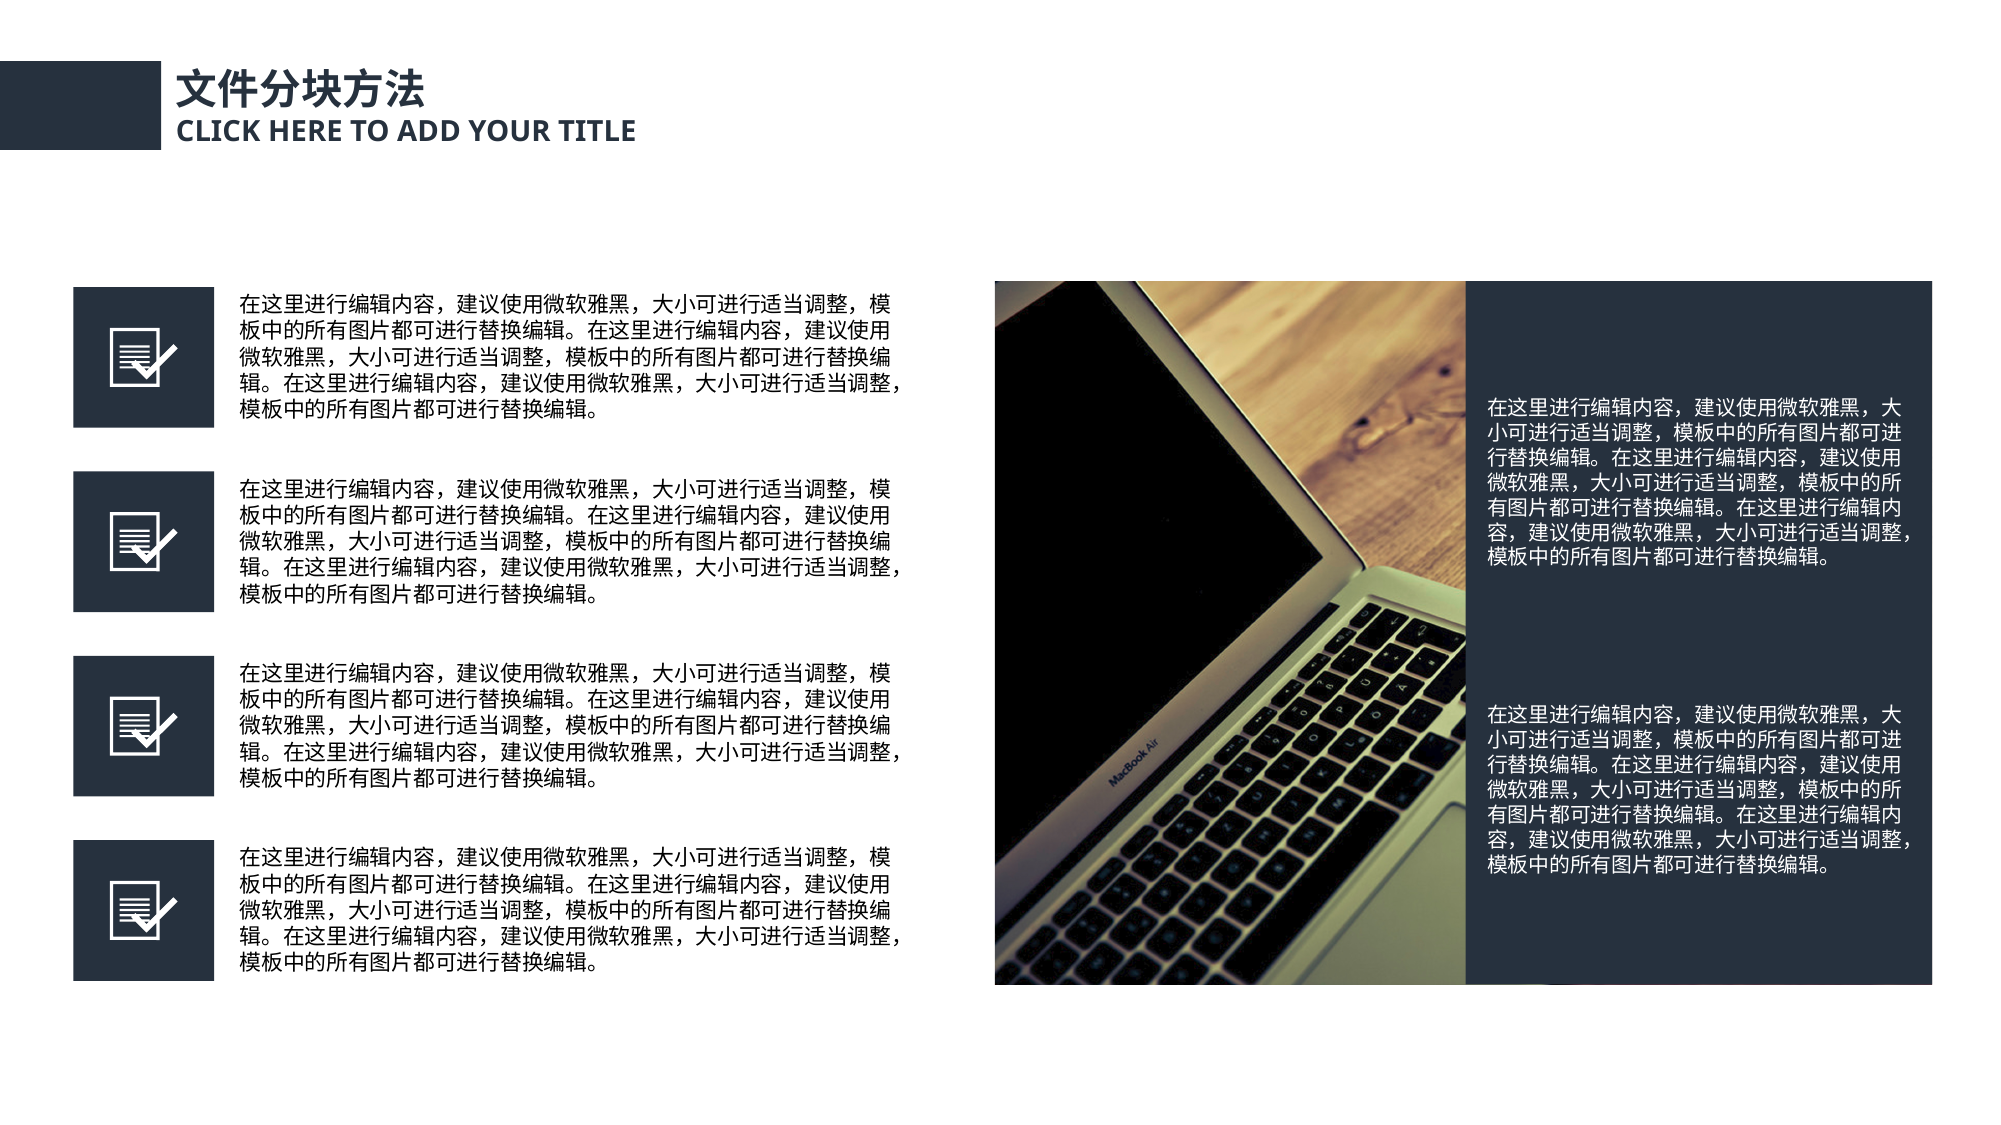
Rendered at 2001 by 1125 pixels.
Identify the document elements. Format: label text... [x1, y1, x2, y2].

text_box [108, 879, 180, 942]
text_box [108, 511, 180, 573]
text_box [72, 839, 215, 982]
text_box [108, 695, 180, 757]
text_box [994, 280, 1933, 985]
text_box 在这里进行编辑内容，建议使用微软雅黑，大小可进行适当调整，模板中的所有图片都可进行替换编辑。在这里进行编辑内容，建议使用微软雅黑，大小可进行适当调整，模板中的所有图片都可进行替换编辑。在这里进行编辑内容，建议使用微软雅黑，大小可进行适当调整，模板中的所有图片都可进行替换编辑。 [225, 467, 928, 614]
text_box [108, 326, 180, 388]
text_box 在这里进行编辑内容，建议使用微软雅黑，大小可进行适当调整，模板中的所有图片都可进行替换编辑。在这里进行编辑内容，建议使用微软雅黑，大小可进行适当调整，模板中的所有图片都可进行替换编辑。在这里进行编辑内容，建议使用微软雅黑，大小可进行适当调整，模板中的所有图片都可进行替换编辑。 [225, 836, 928, 983]
text_box 文件分块方法 CLICK HERE TO ADD YOUR TITLE [161, 55, 820, 155]
text_box 在这里进行编辑内容，建议使用微软雅黑，大小可进行适当调整，模板中的所有图片都可进行替换编辑。在这里进行编辑内容，建议使用微软雅黑，大小可进行适当调整，模板中的所有图片都可进行替换编辑。在这里进行编辑内容，建议使用微软雅黑，大小可进行适当调整，模板中的所有图片都可进行替换编辑。 [225, 283, 928, 430]
text_box [0, 60, 161, 151]
text_box [72, 286, 215, 429]
text_box 在这里进行编辑内容，建议使用微软雅黑，大小可进行适当调整，模板中的所有图片都可进行替换编辑。在这里进行编辑内容，建议使用微软雅黑，大小可进行适当调整，模板中的所有图片都可进行替换编辑。在这里进行编辑内容，建议使用微软雅黑，大小可进行适当调整，模板中的所有图片都可进行替换编辑。 [225, 652, 928, 799]
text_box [1465, 281, 1933, 985]
text_box [72, 655, 215, 797]
text_box [72, 470, 215, 613]
